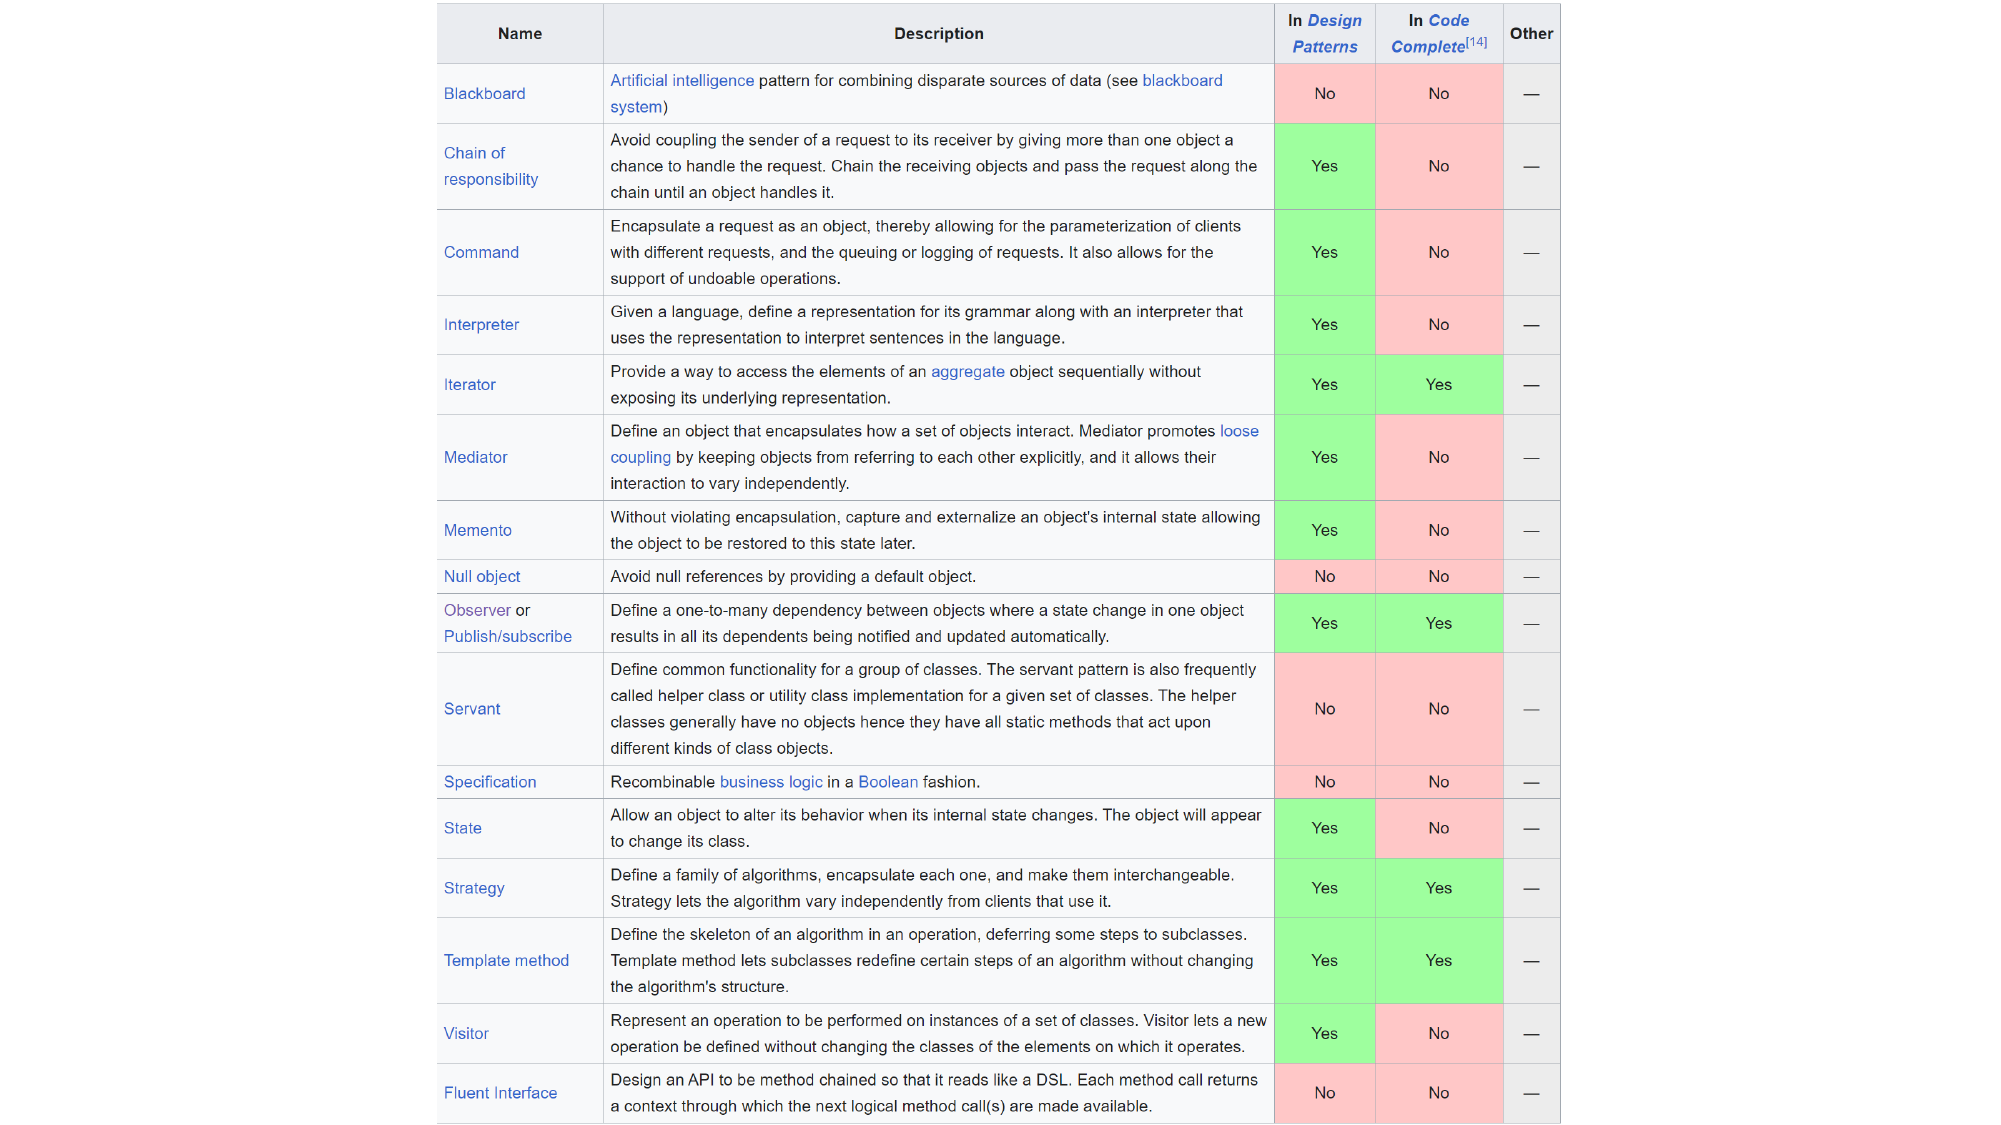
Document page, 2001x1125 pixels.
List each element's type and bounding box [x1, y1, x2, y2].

picture [437, 0, 1563, 1125]
